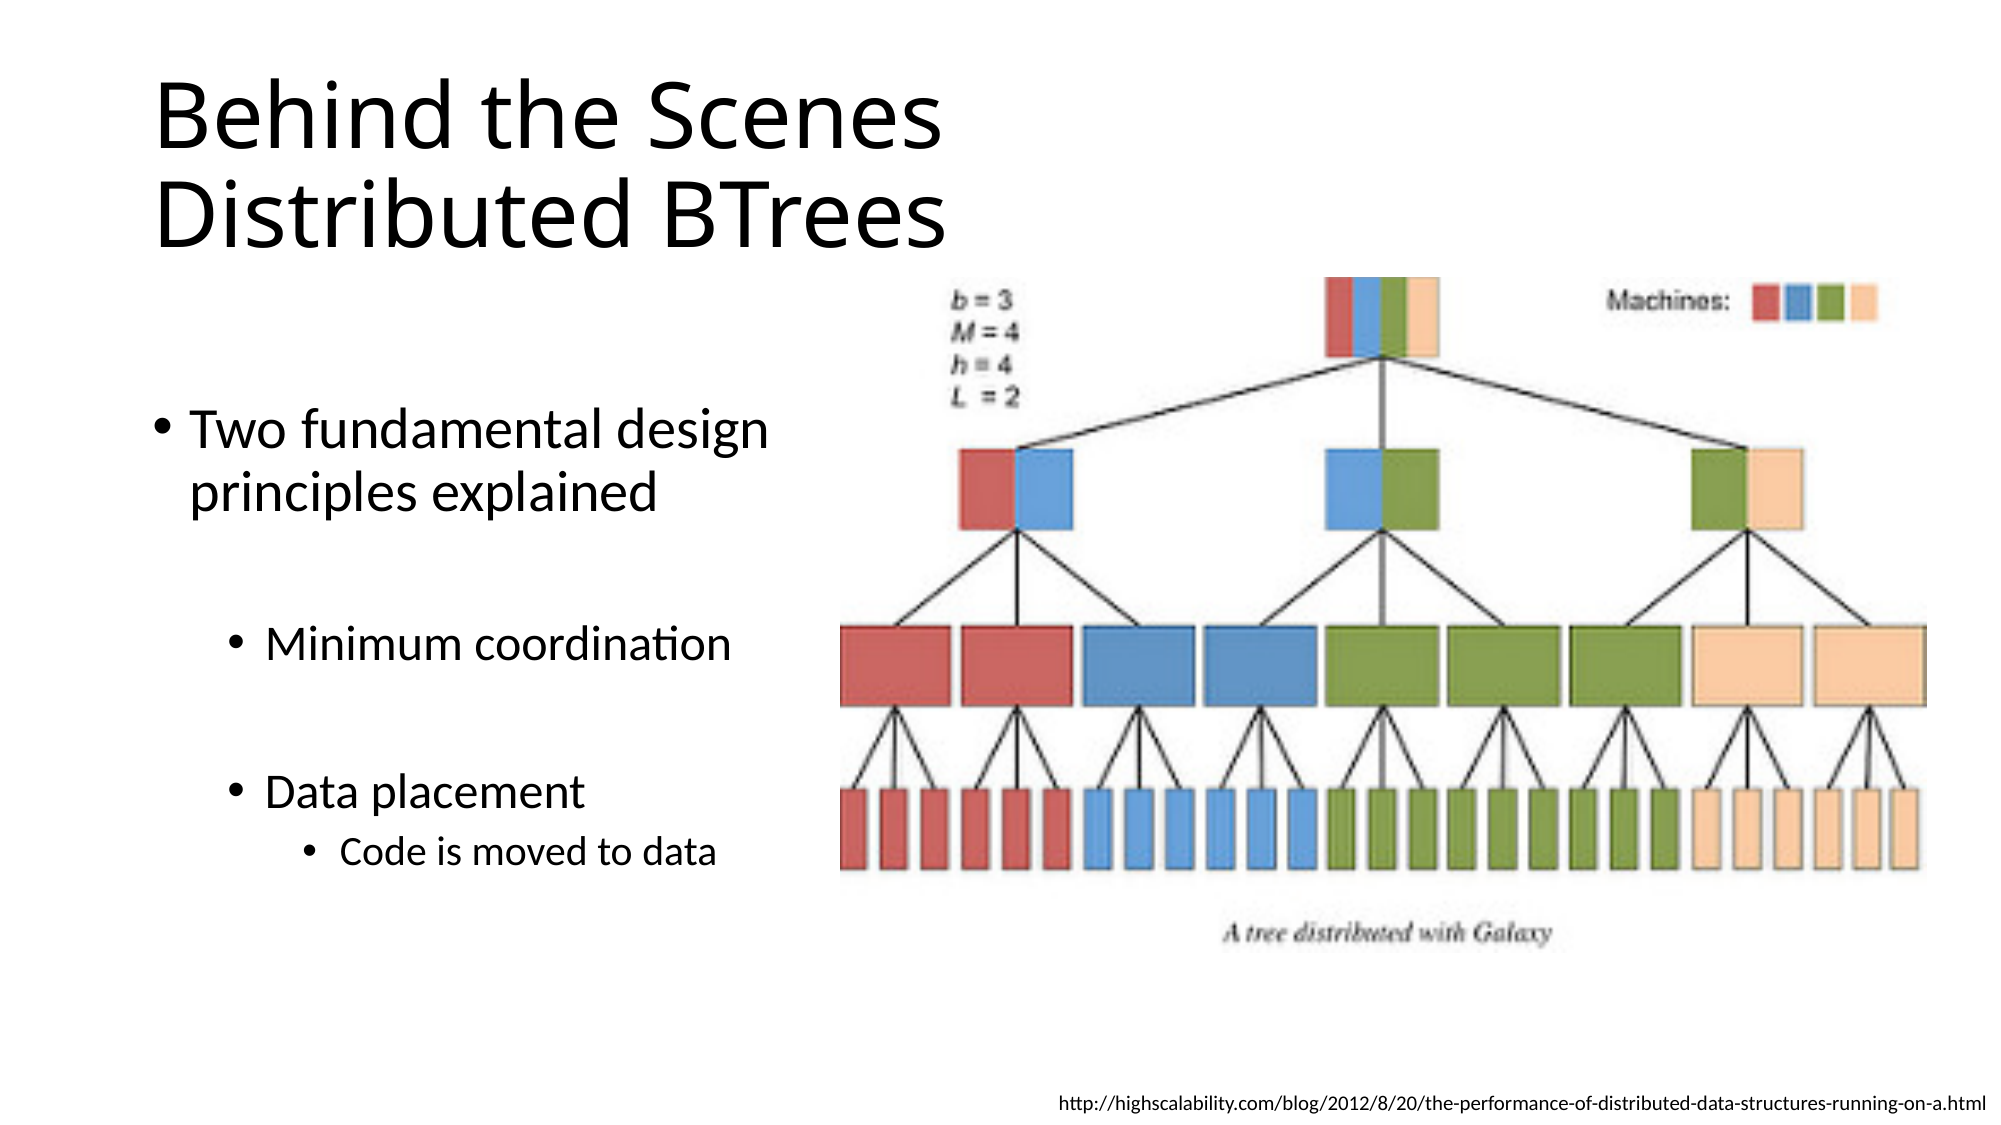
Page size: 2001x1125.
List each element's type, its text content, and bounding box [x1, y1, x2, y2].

picture [840, 277, 1927, 953]
list Two fundamental design principles explained Minimum coordination Data placement Code is moved to data [137, 299, 966, 1014]
title Behind the Scenes Distributed BTrees [137, 59, 1863, 278]
text_box http://highscalability.com/blog/2012/8/20/the-performance-of-distributed-data-structures-running-on-a.html [1044, 1081, 2000, 1122]
